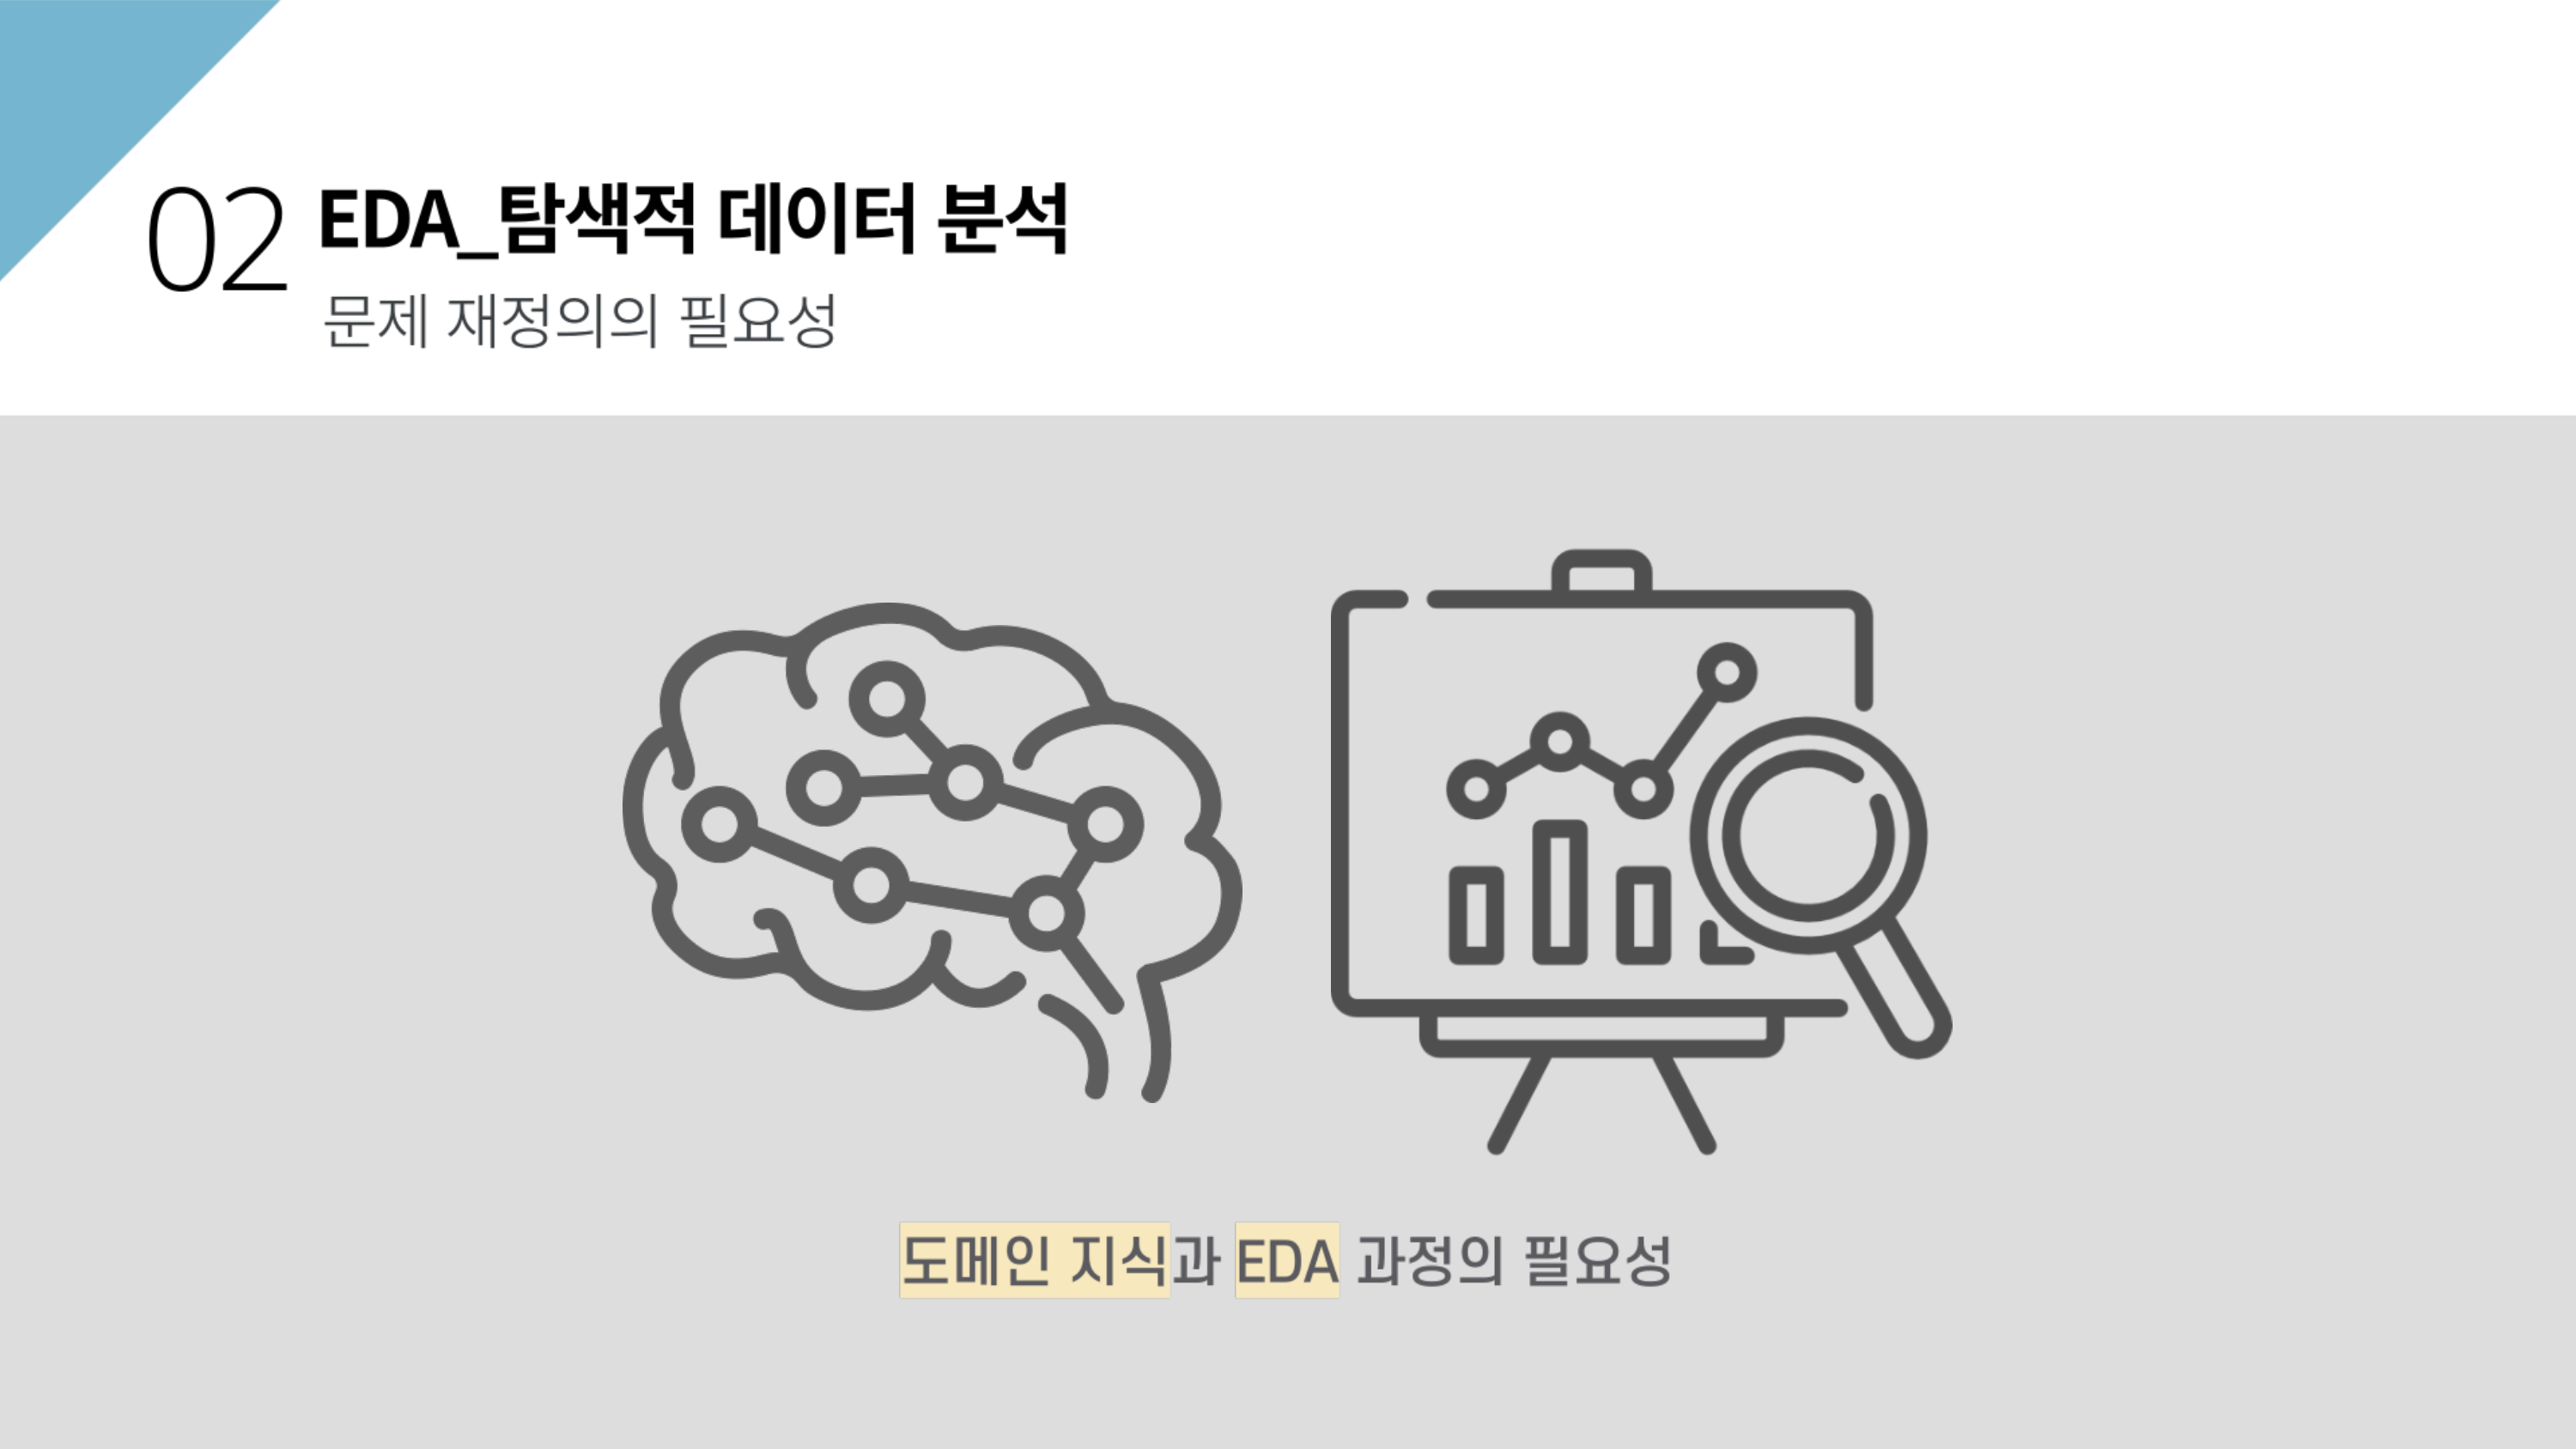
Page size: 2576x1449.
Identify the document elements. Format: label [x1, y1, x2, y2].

text_box [0, 415, 2576, 1449]
picture [119, 116, 1103, 379]
text_box [623, 542, 1953, 1300]
text_box [0, 0, 282, 282]
